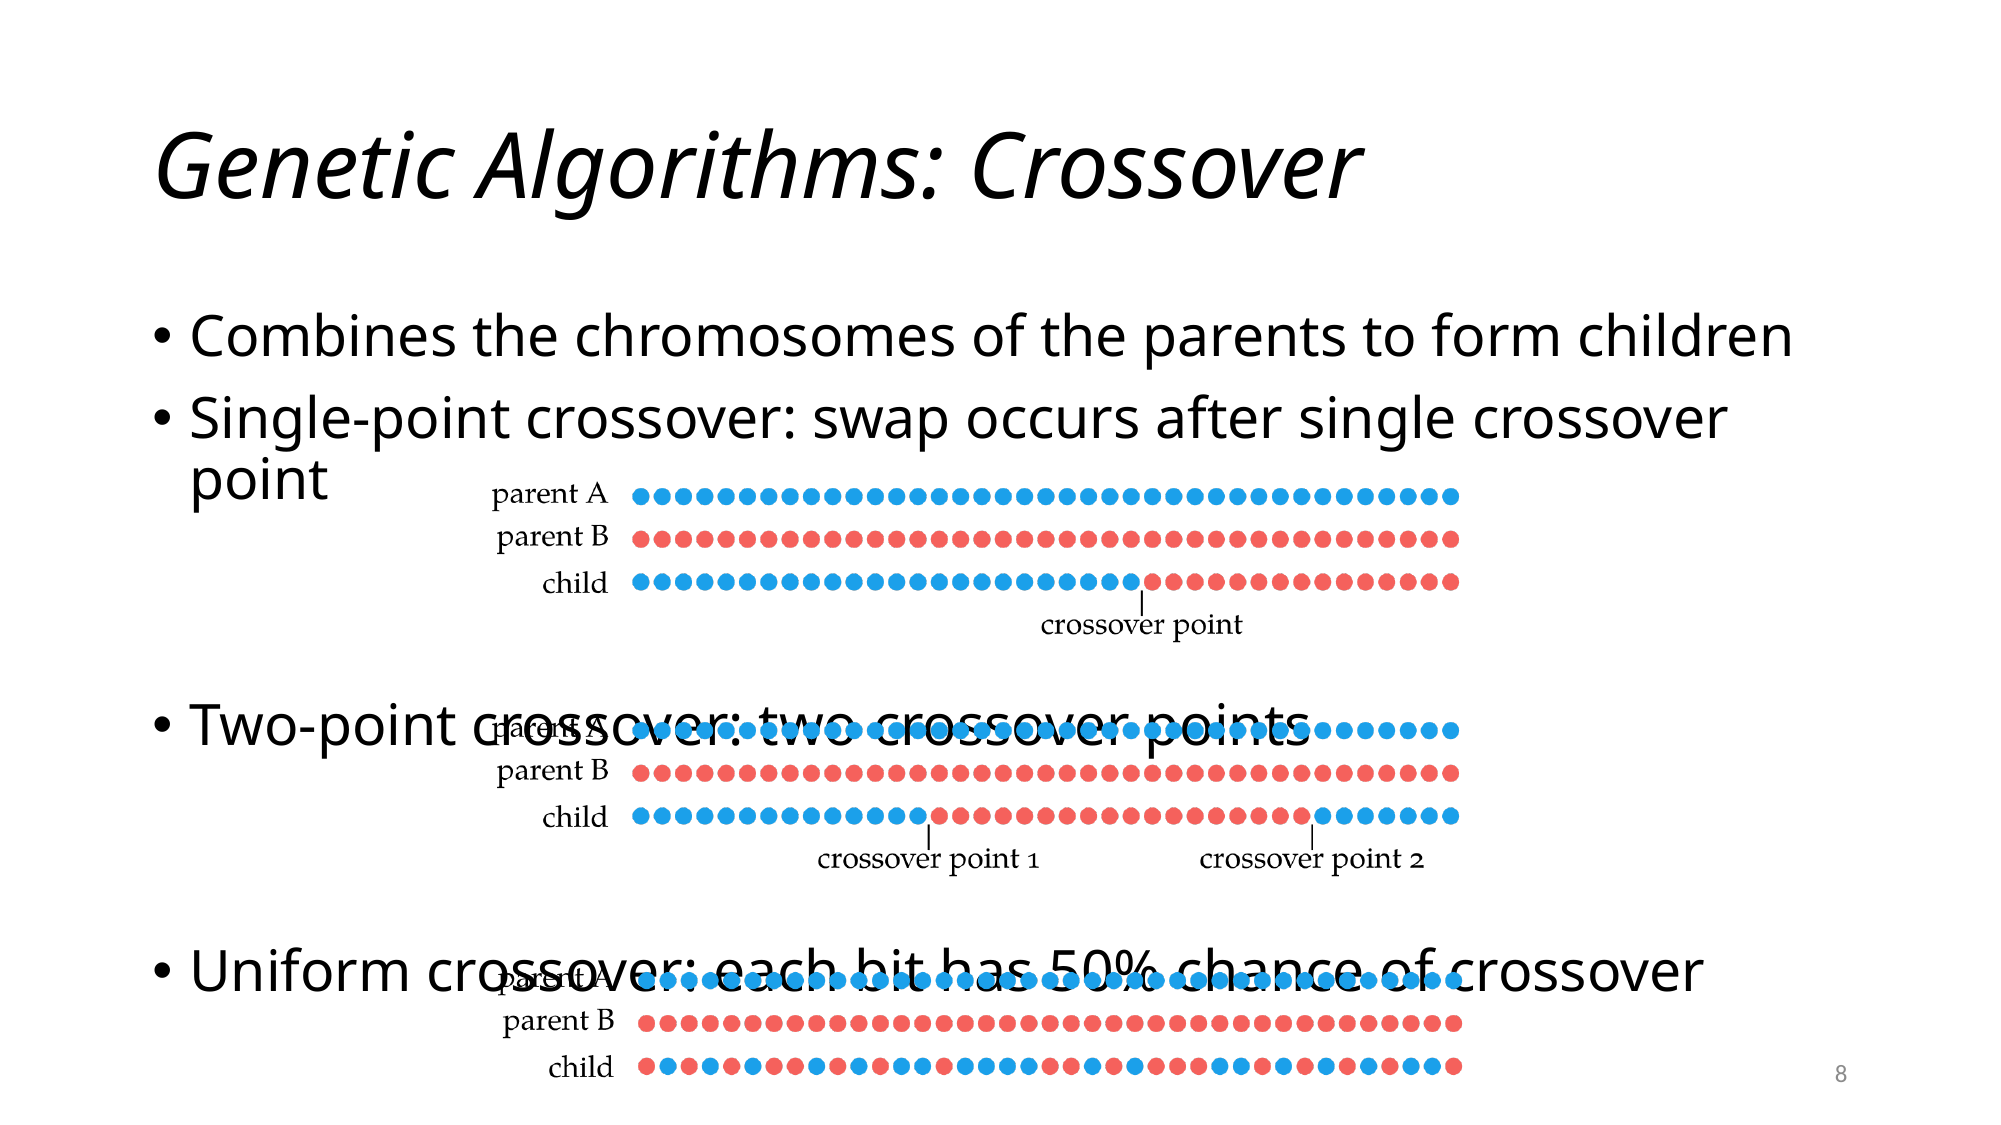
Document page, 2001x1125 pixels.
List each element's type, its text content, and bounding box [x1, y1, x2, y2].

picture [479, 954, 1473, 1090]
list Combines the chromosomes of the parents to form children Single-point crossover: swap occurs after single crossover point Two-point crossover: two crossover points Uniform crossover: each bit has 50% chance of crossover [137, 299, 1863, 1014]
picture [479, 470, 1464, 655]
title Genetic Algorithms: Crossover [137, 59, 1863, 278]
slide_number 8 [1412, 1042, 1863, 1103]
picture [479, 704, 1464, 888]
